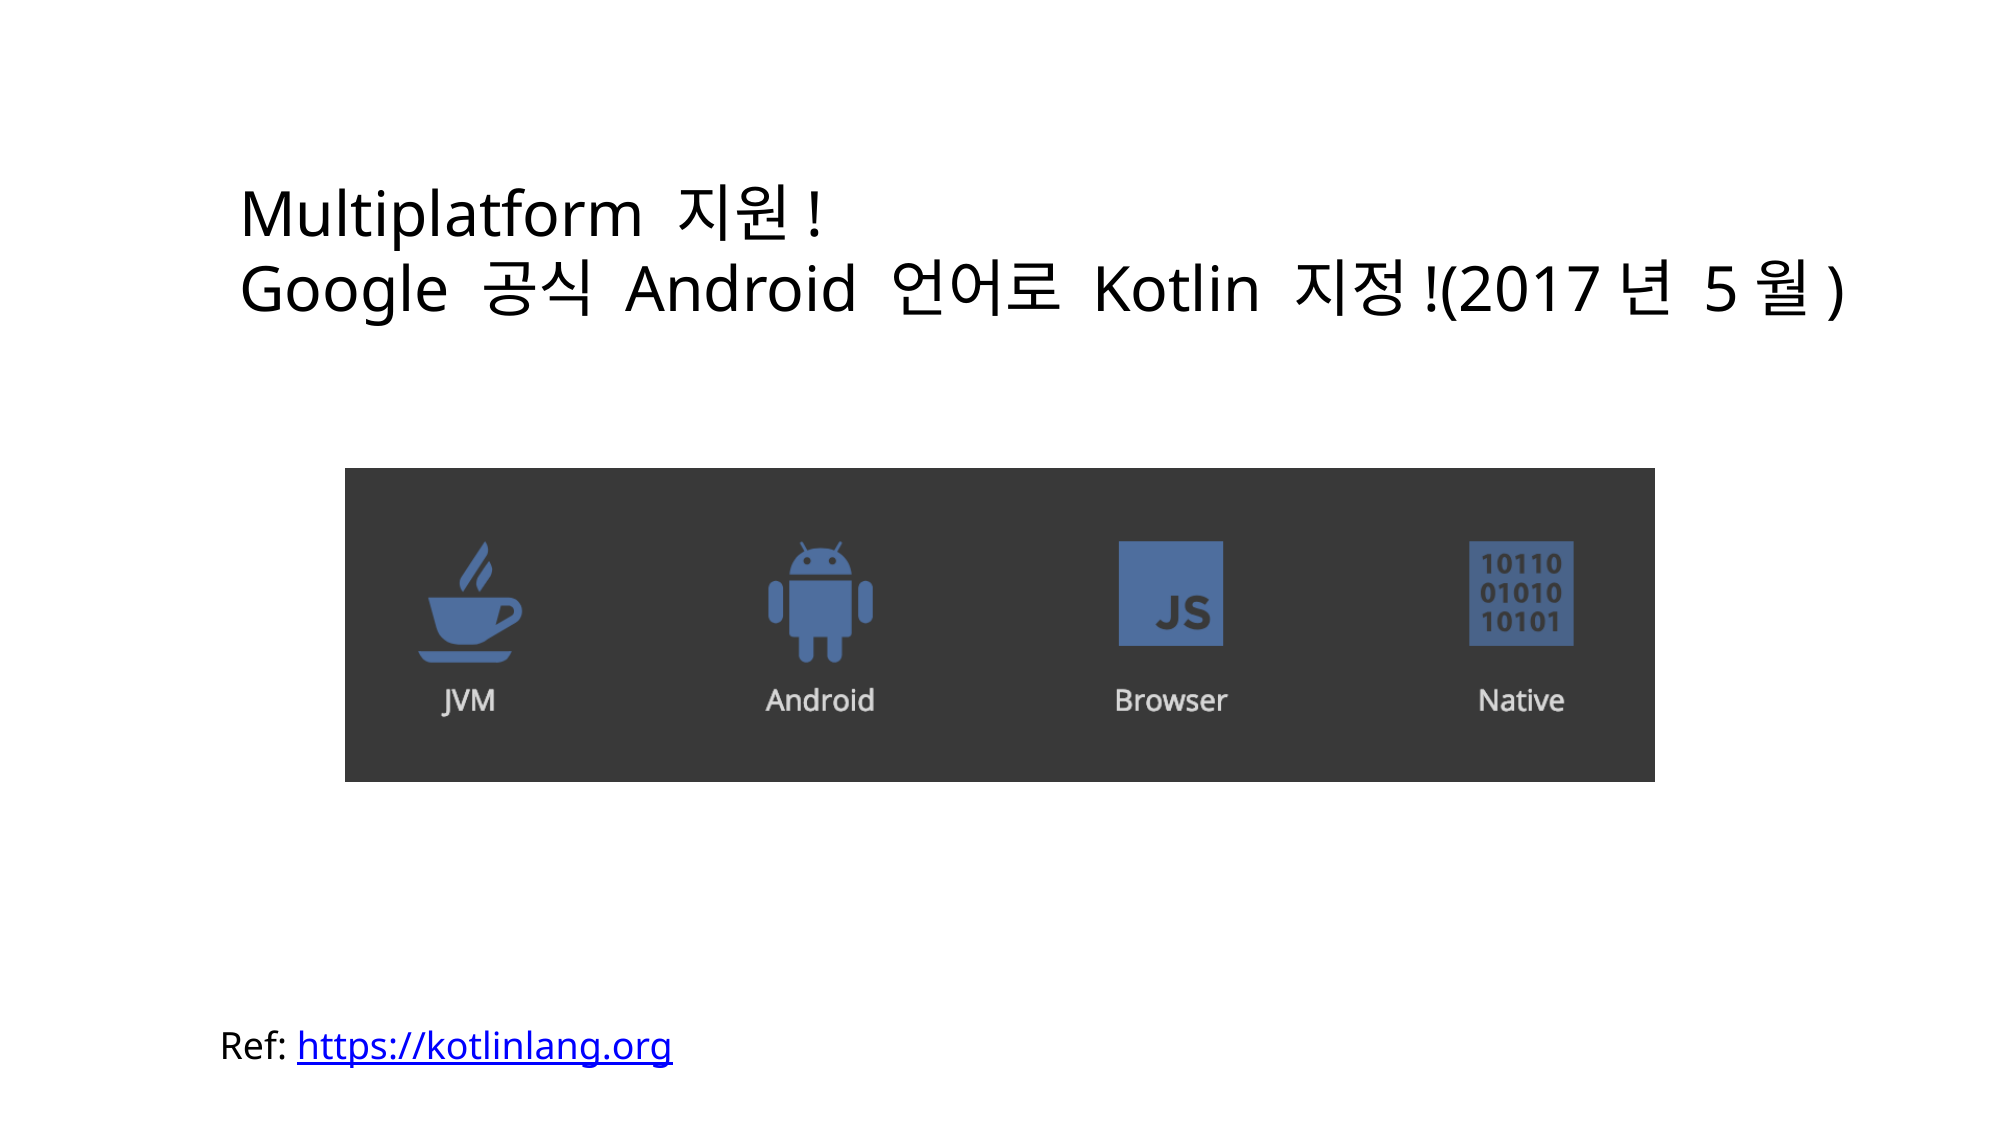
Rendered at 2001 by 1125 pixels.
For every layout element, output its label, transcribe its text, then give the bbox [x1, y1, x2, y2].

text_box Ref: https://kotlinlang.org [212, 1014, 681, 1081]
picture [345, 468, 1655, 782]
text_box Multiplatform 지원! Google 공식 Android 언어로 Kotlin 지정!(2017년 5월) [231, 166, 1853, 332]
